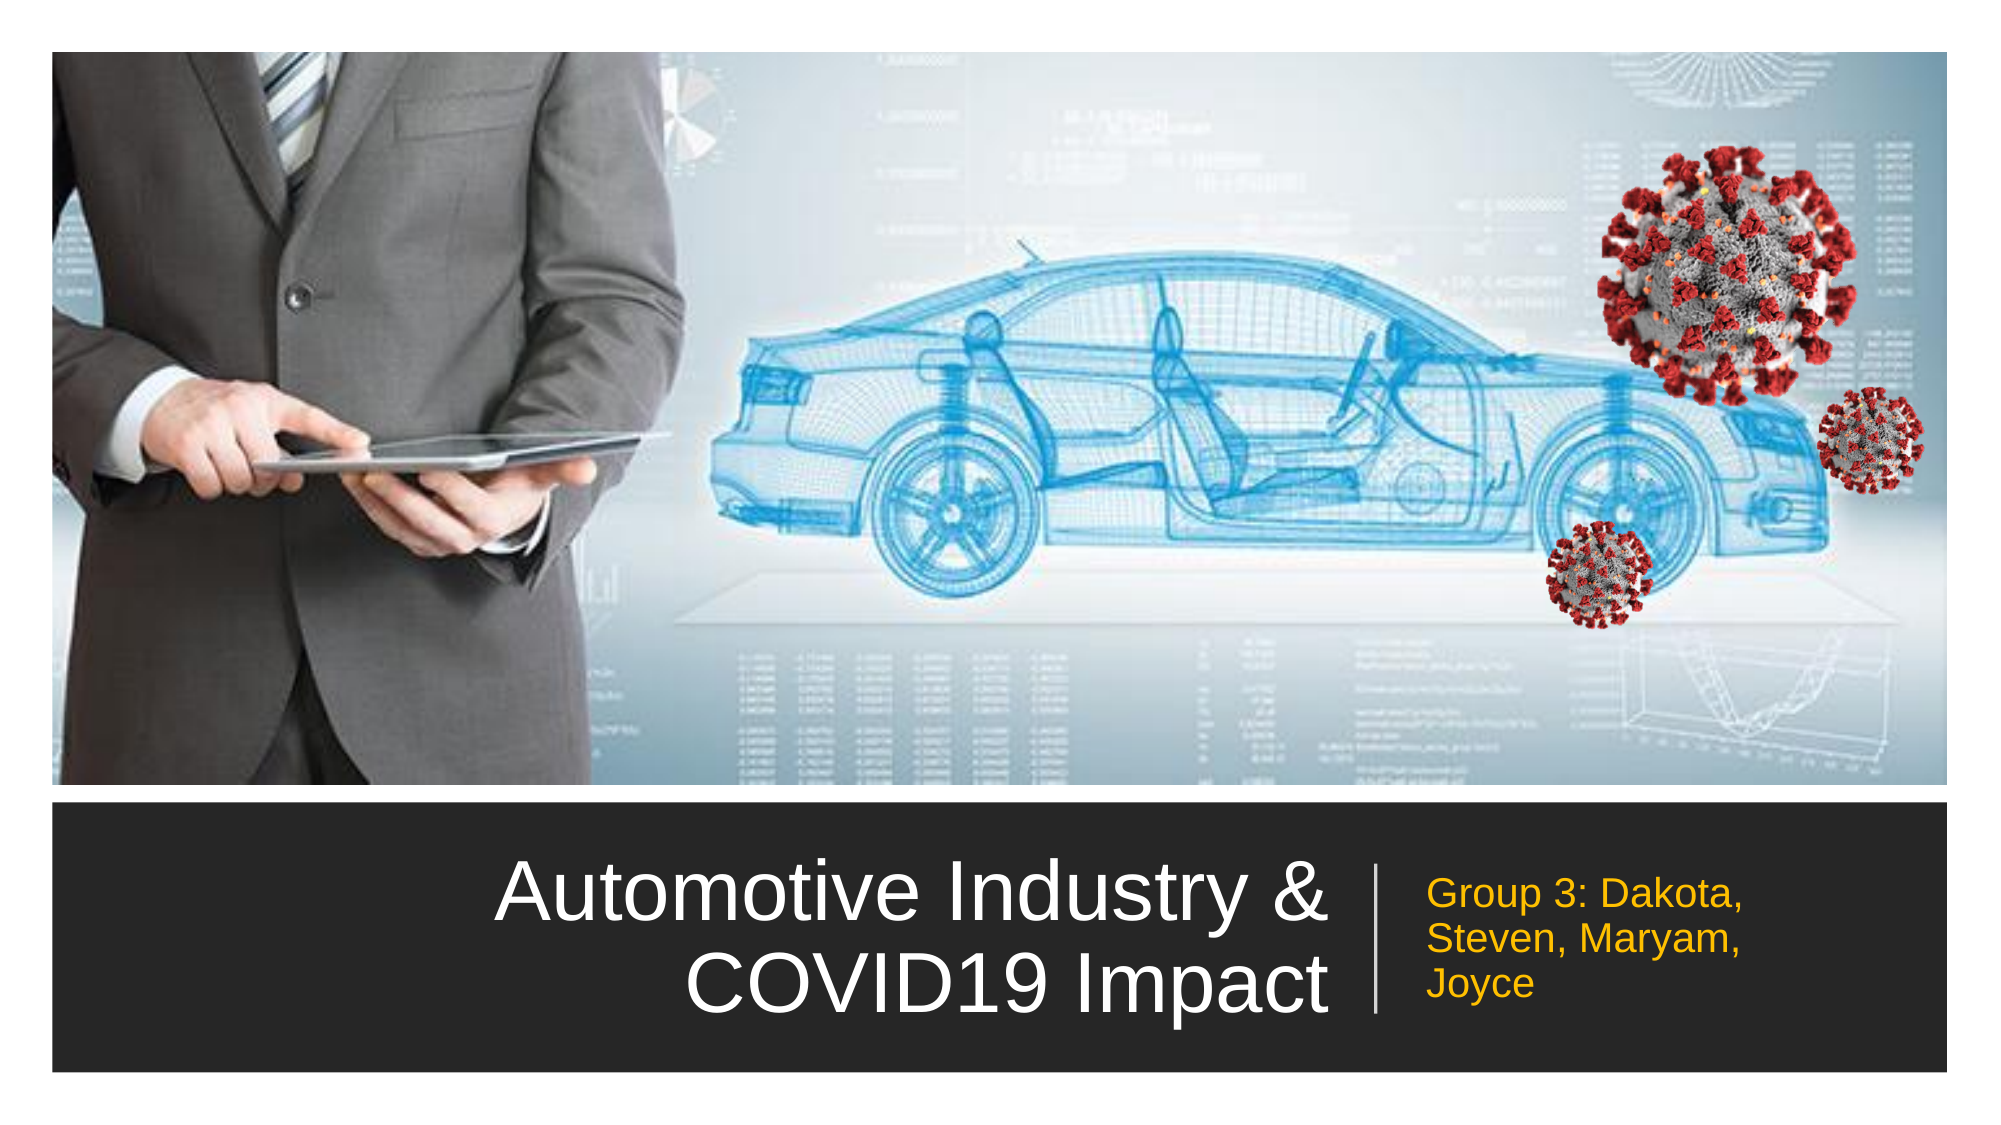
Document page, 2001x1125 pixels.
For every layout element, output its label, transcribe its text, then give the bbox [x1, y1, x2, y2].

subtitle Group 3: Dakota, Steven, Maryam, Joyce [1411, 835, 1883, 1043]
title Automotive Industry & COVID19 Impact [117, 835, 1346, 1043]
text_box [52, 802, 1947, 1073]
picture [52, 52, 2000, 785]
